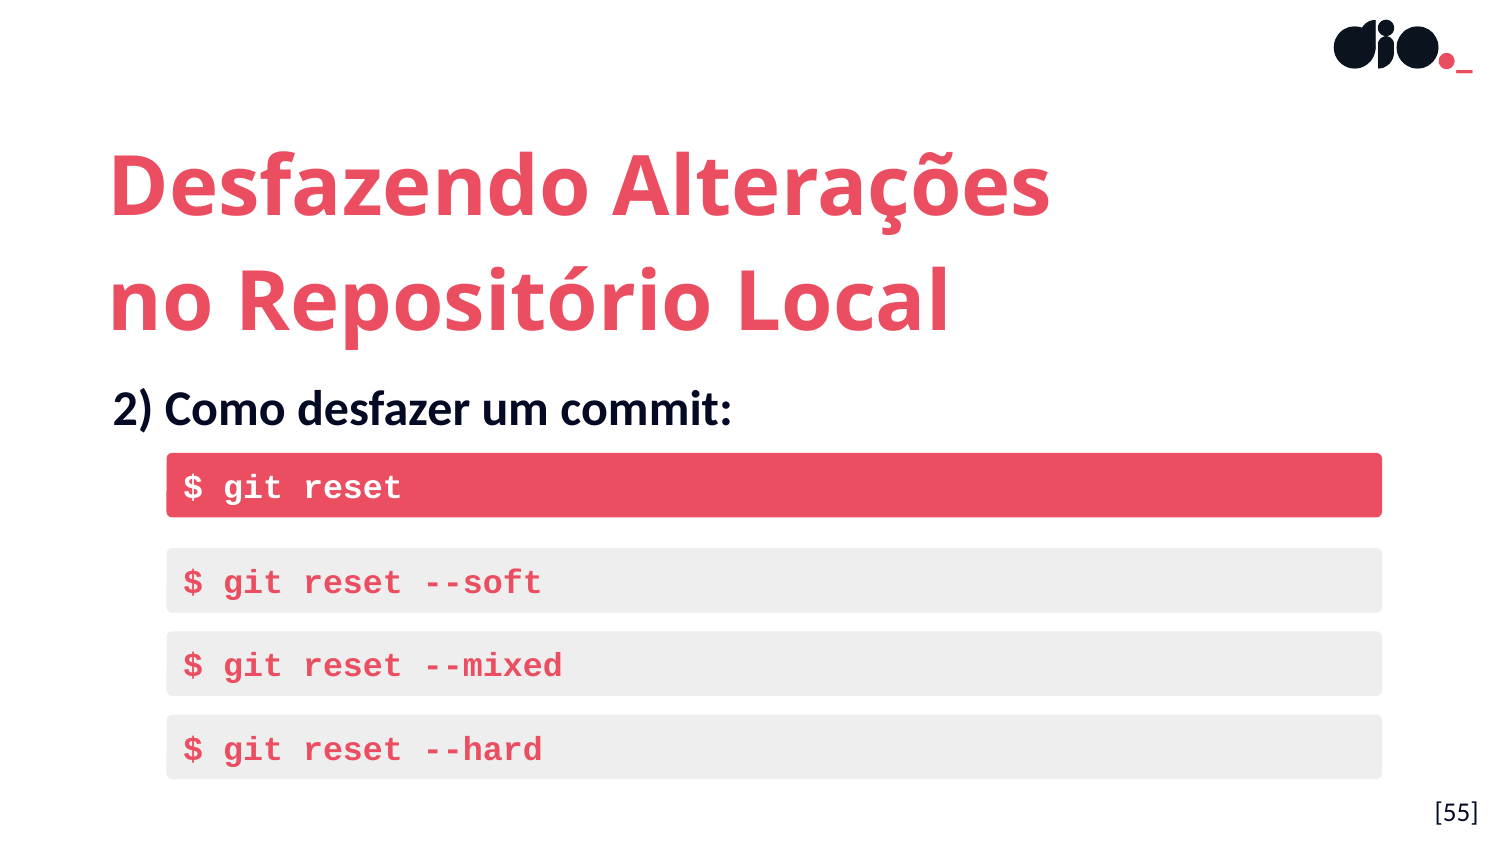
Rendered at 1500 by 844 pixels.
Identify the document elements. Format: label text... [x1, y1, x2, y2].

picture [1333, 19, 1473, 74]
text_box $ git reset --mixed [166, 631, 1383, 696]
text_box 2) Como desfazer um commit: [85, 367, 1380, 443]
text_box $ git reset --soft [166, 548, 1383, 613]
text_box Desfazendo Alterações no Repositório Local [92, 162, 1183, 302]
slide_number [‹#›] [1403, 779, 1494, 844]
text_box $ git reset --hard [166, 714, 1383, 780]
text_box $ git reset [166, 452, 1383, 518]
